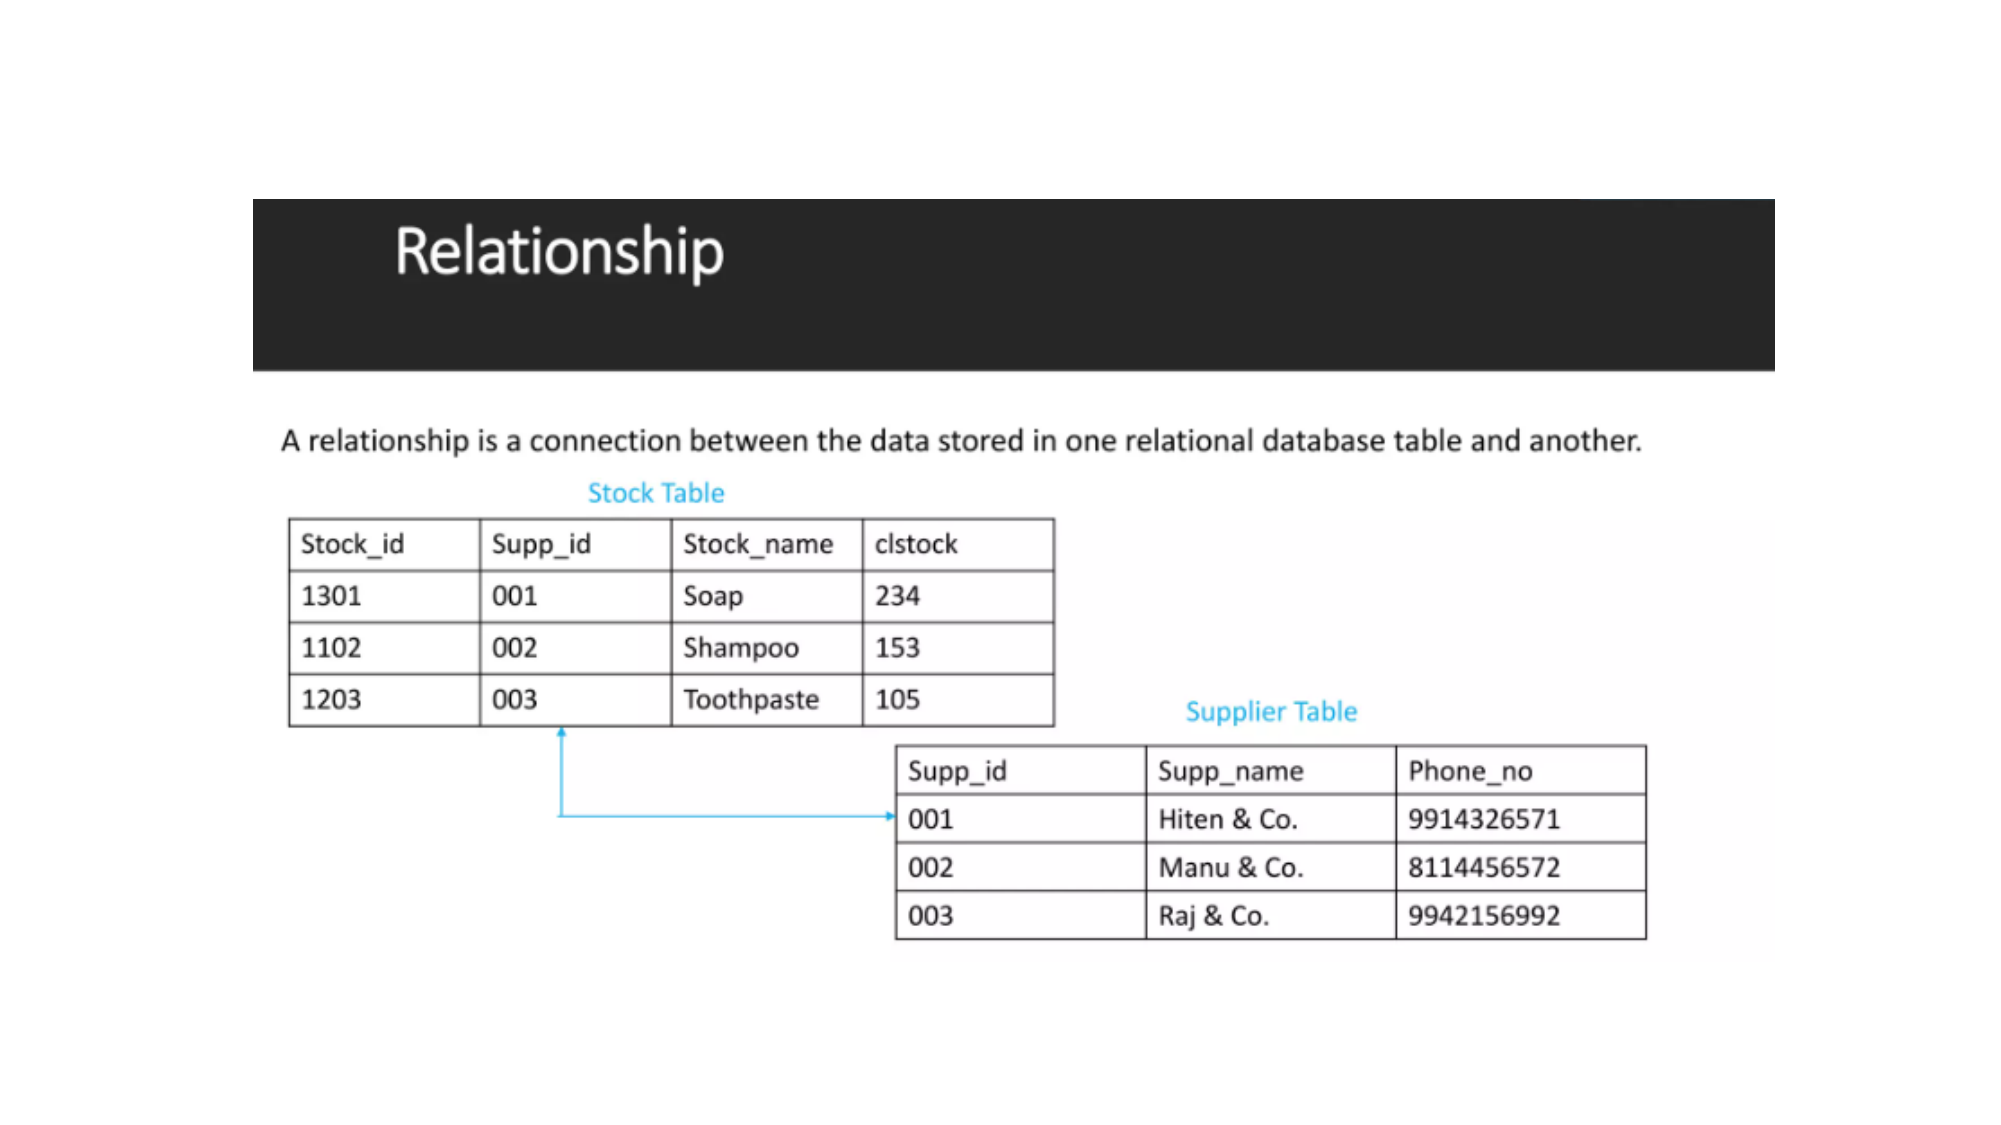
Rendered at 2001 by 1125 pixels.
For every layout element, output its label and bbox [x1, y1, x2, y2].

picture [253, 199, 1775, 962]
